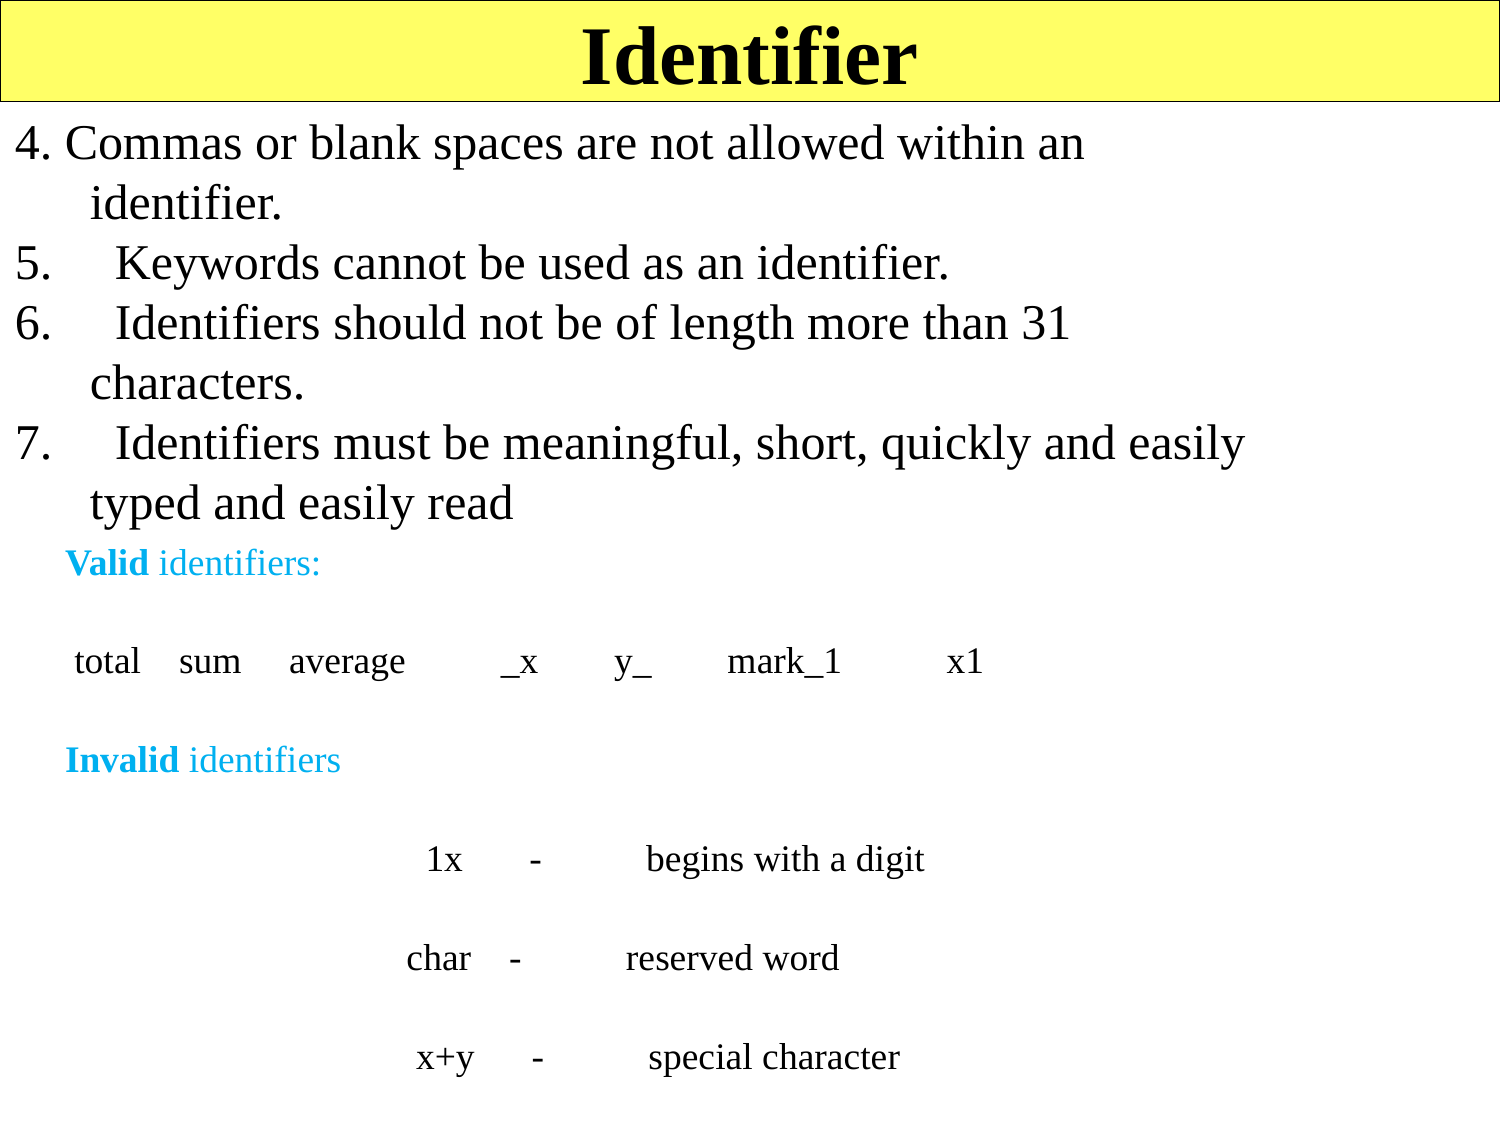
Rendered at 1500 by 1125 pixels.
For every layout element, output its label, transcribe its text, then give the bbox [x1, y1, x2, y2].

subtitle Valid identifiers: total sum average _x y_ mark_1 x1 Invalid identifiers 1x - begins with a digit char - reserved word x+y - special character [64, 606, 1365, 1024]
text_box Identifier [0, 0, 1500, 102]
text_box 4. Commas or blank spaces are not allowed within an identifier. 5. Keywords cannot be used as an identifier. 6. Identifiers should not be of length more than 31 characters. 7. Identifiers must be meaningful, short, quickly and easily typed and easily read [0, 101, 1276, 957]
